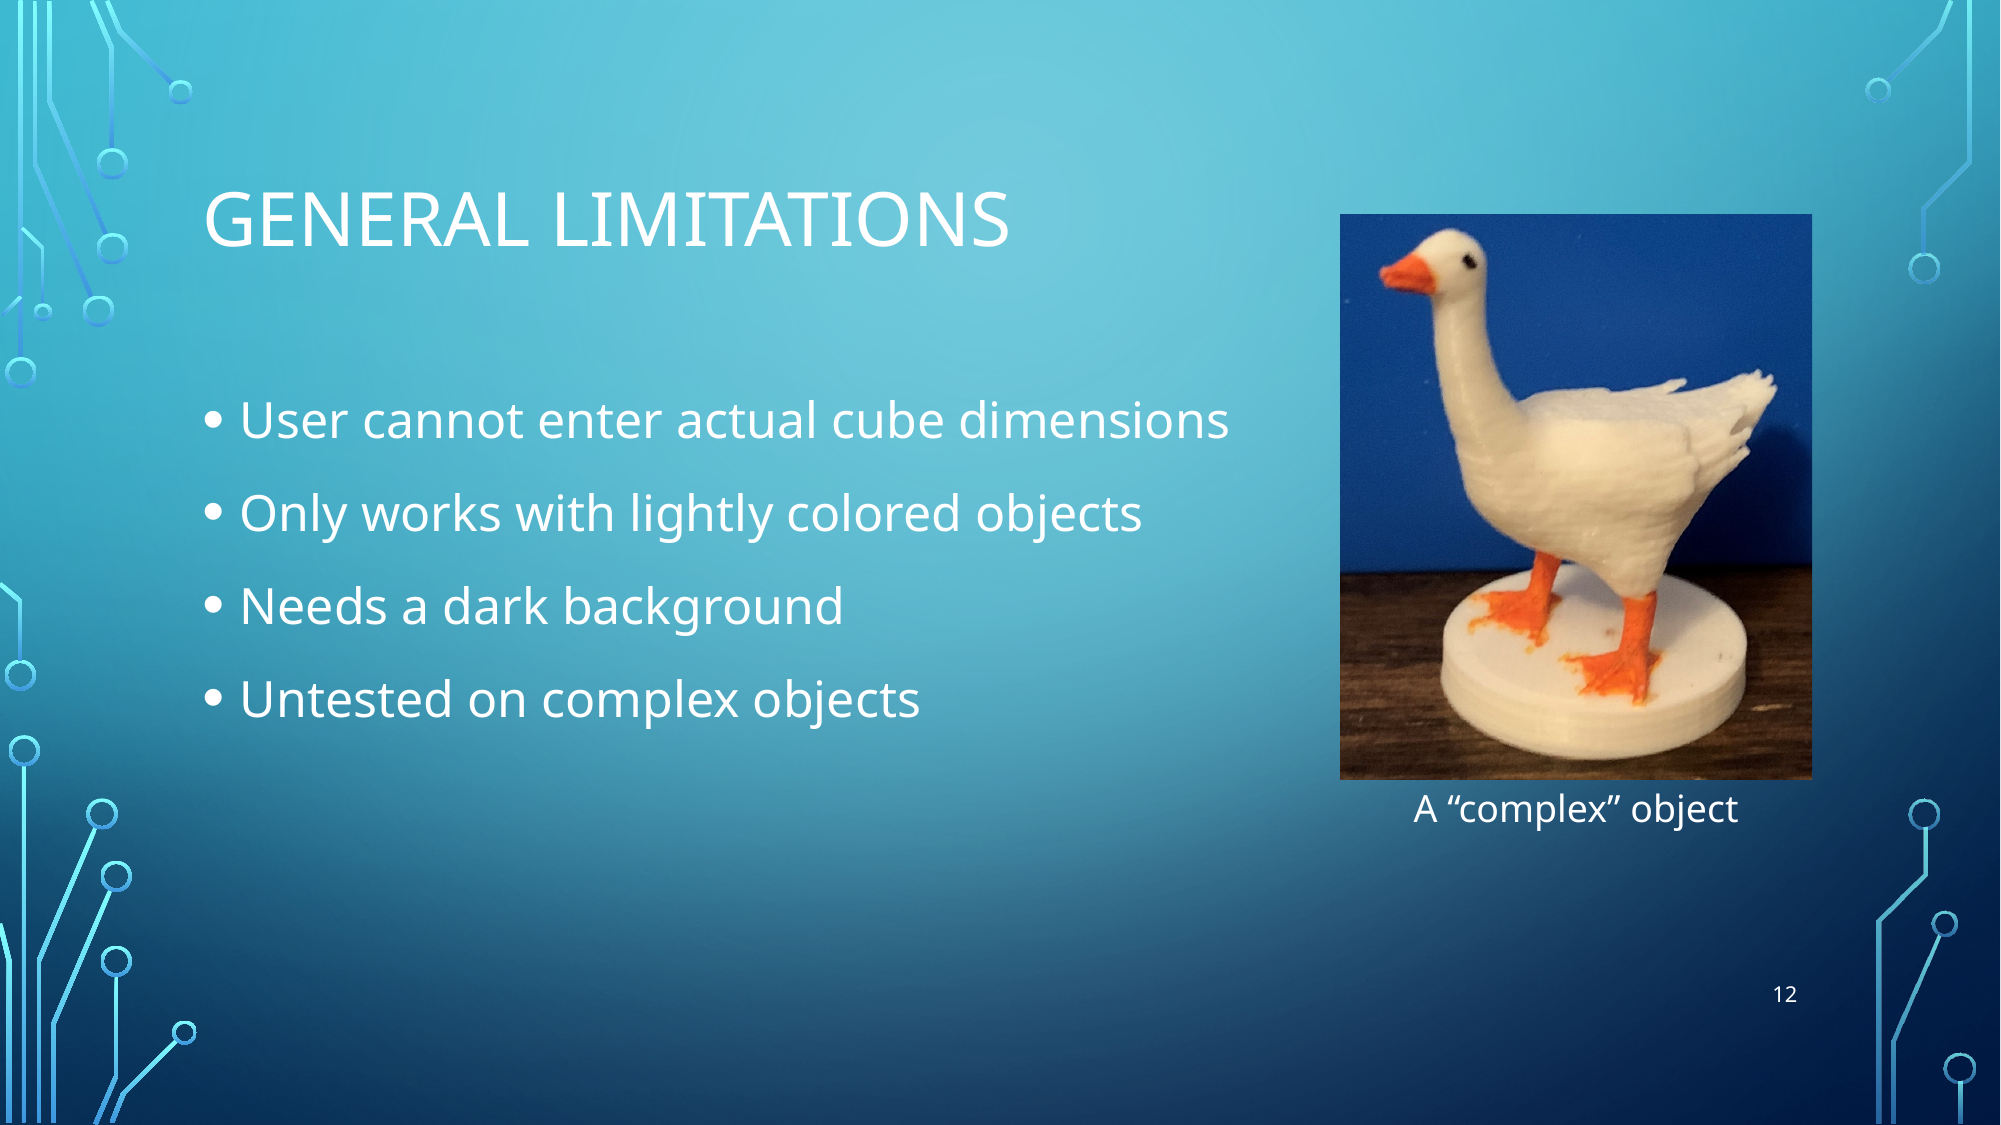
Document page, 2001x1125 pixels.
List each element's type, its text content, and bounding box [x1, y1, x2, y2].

title General Limitations [187, 101, 1813, 344]
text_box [1339, 214, 1813, 839]
slide_number 12 [1685, 965, 1813, 1025]
list User cannot enter actual cube dimensions Only works with lightly colored objects Needs a dark background Untested on complex objects [187, 369, 1813, 950]
